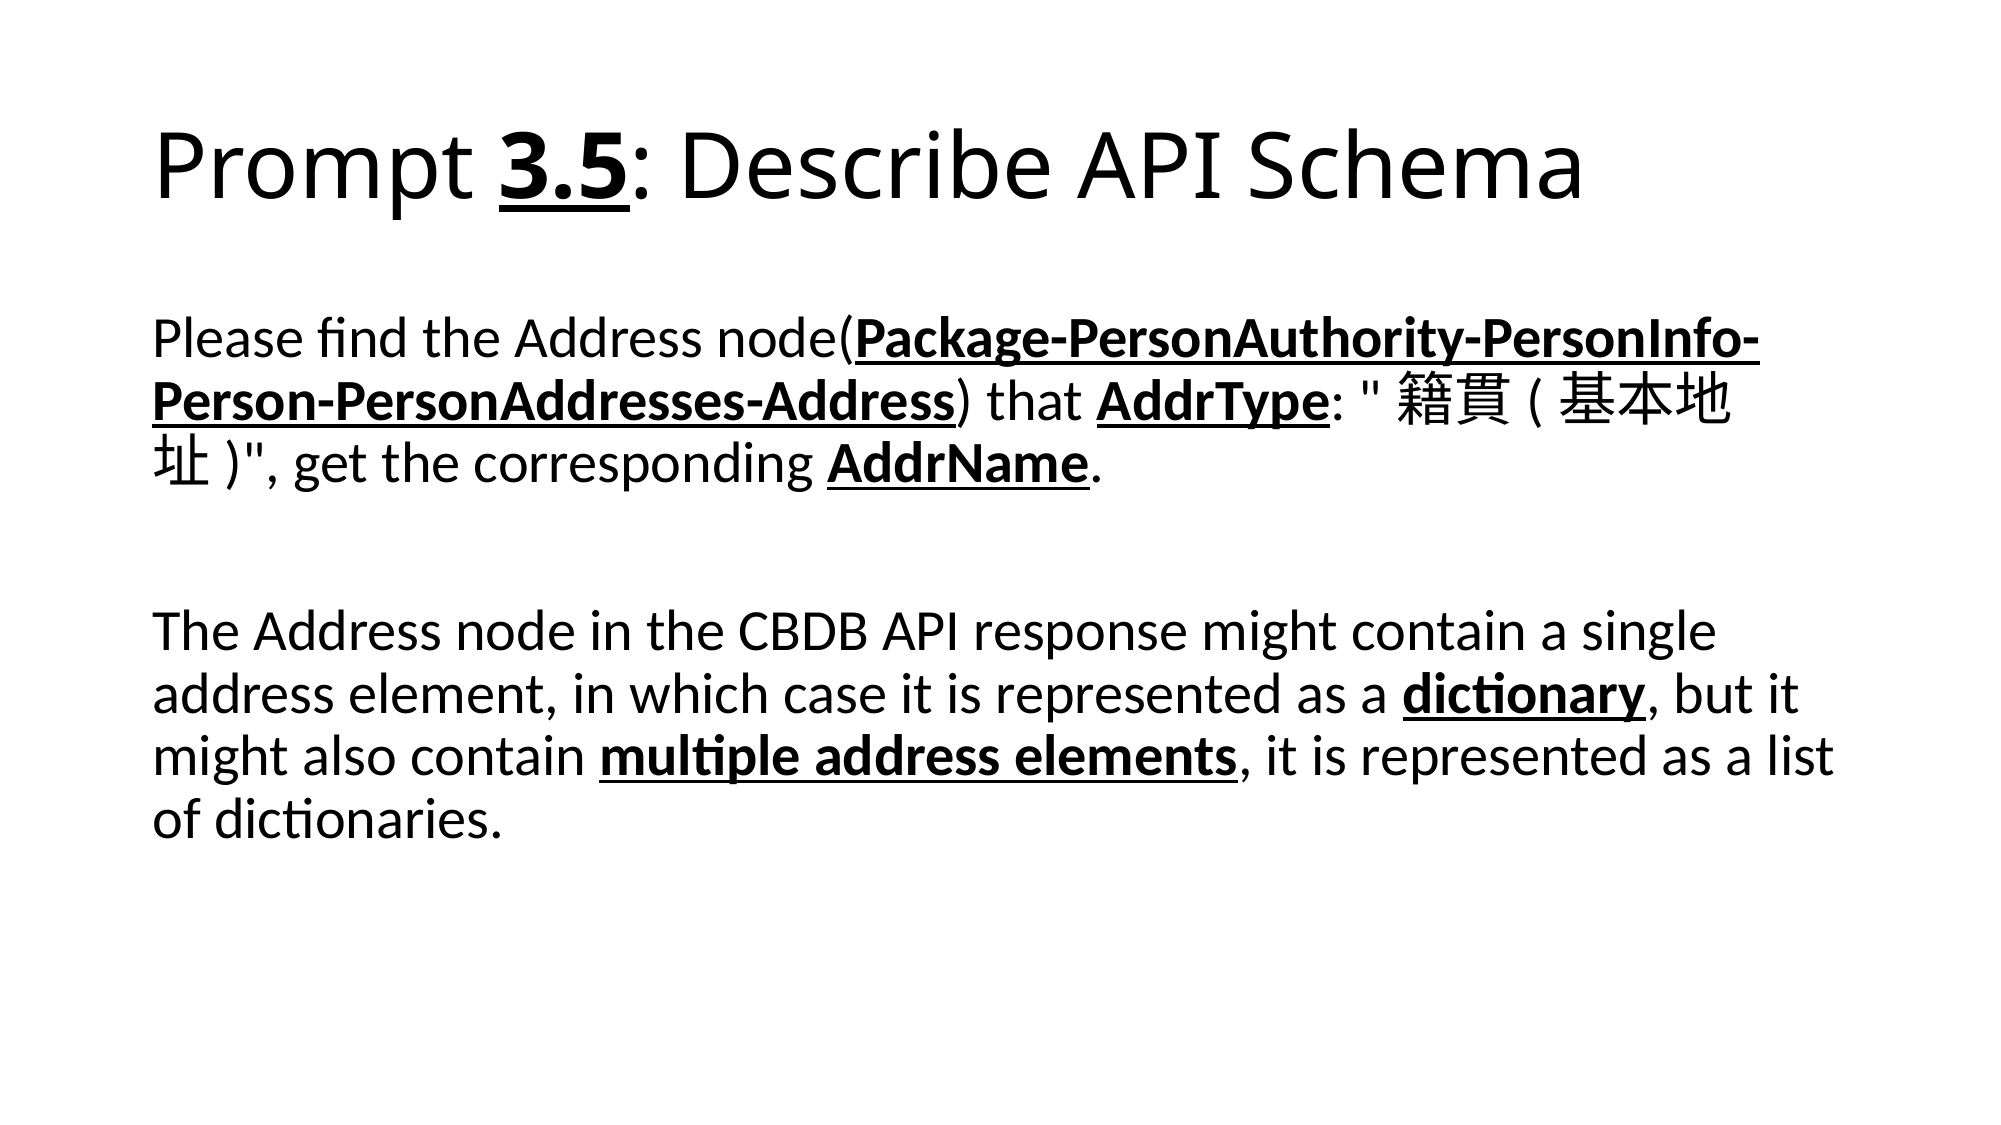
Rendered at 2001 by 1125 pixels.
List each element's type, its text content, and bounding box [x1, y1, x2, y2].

title Prompt 3.5: Describe API Schema [137, 59, 1863, 278]
list Please find the Address node(Package-PersonAuthority-PersonInfo-Person-PersonAddresses-Address) that AddrType: "籍貫(基本地址)", get the corresponding AddrName. The Address node in the CBDB API response might contain a single address element, in which case it is represented as a dictionary, but it might also contain multiple address elements, it is represented as a list of dictionaries. [137, 299, 1863, 1014]
